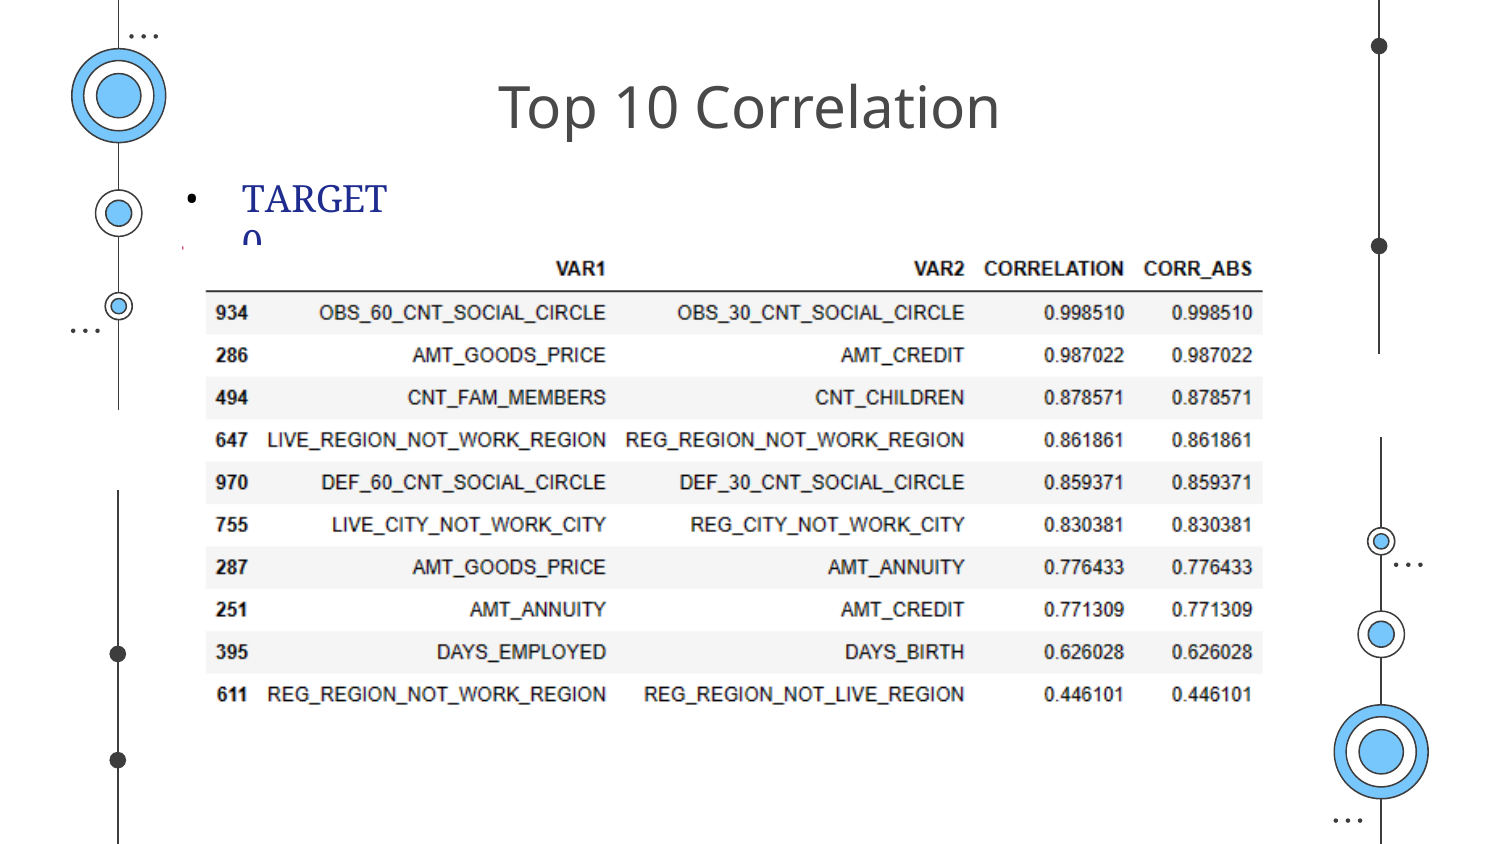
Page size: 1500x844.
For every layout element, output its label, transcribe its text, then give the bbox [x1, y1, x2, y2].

title Top 10 Correlation [299, 55, 1201, 150]
text_box TARGET 0 [182, 173, 416, 245]
picture [182, 245, 1314, 762]
